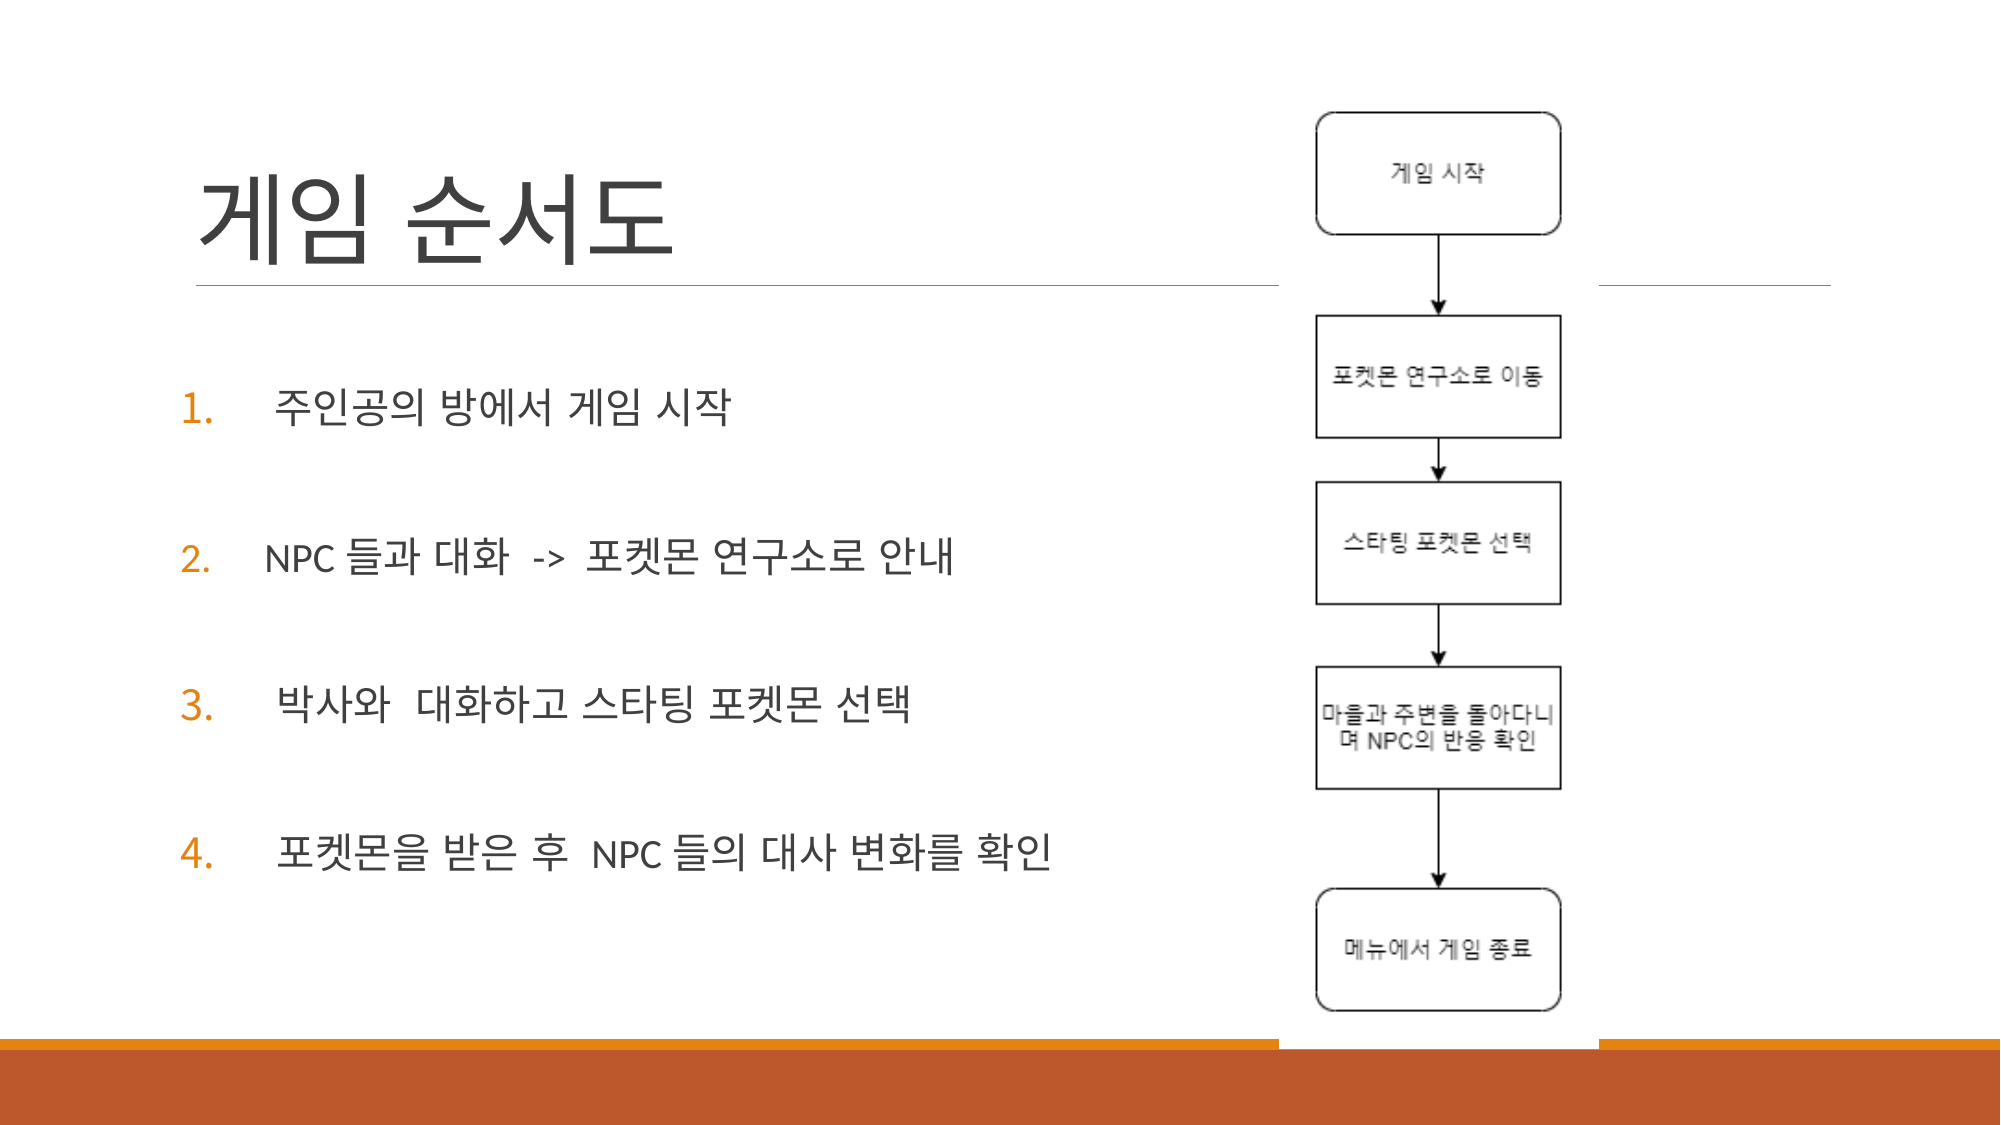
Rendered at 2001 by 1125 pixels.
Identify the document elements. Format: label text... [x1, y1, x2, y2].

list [1278, 74, 1600, 1050]
text_box 주인공의 방에서 게임 시작 NPC들과 대화 -> 포켓몬 연구소로 안내 박사와 대화하고 스타팅 포켓몬 선택 포켓몬을 받은 후 NPC들의 대사 변화를 확인 [179, 302, 1258, 963]
title 게임 순서도 [180, 47, 1830, 285]
